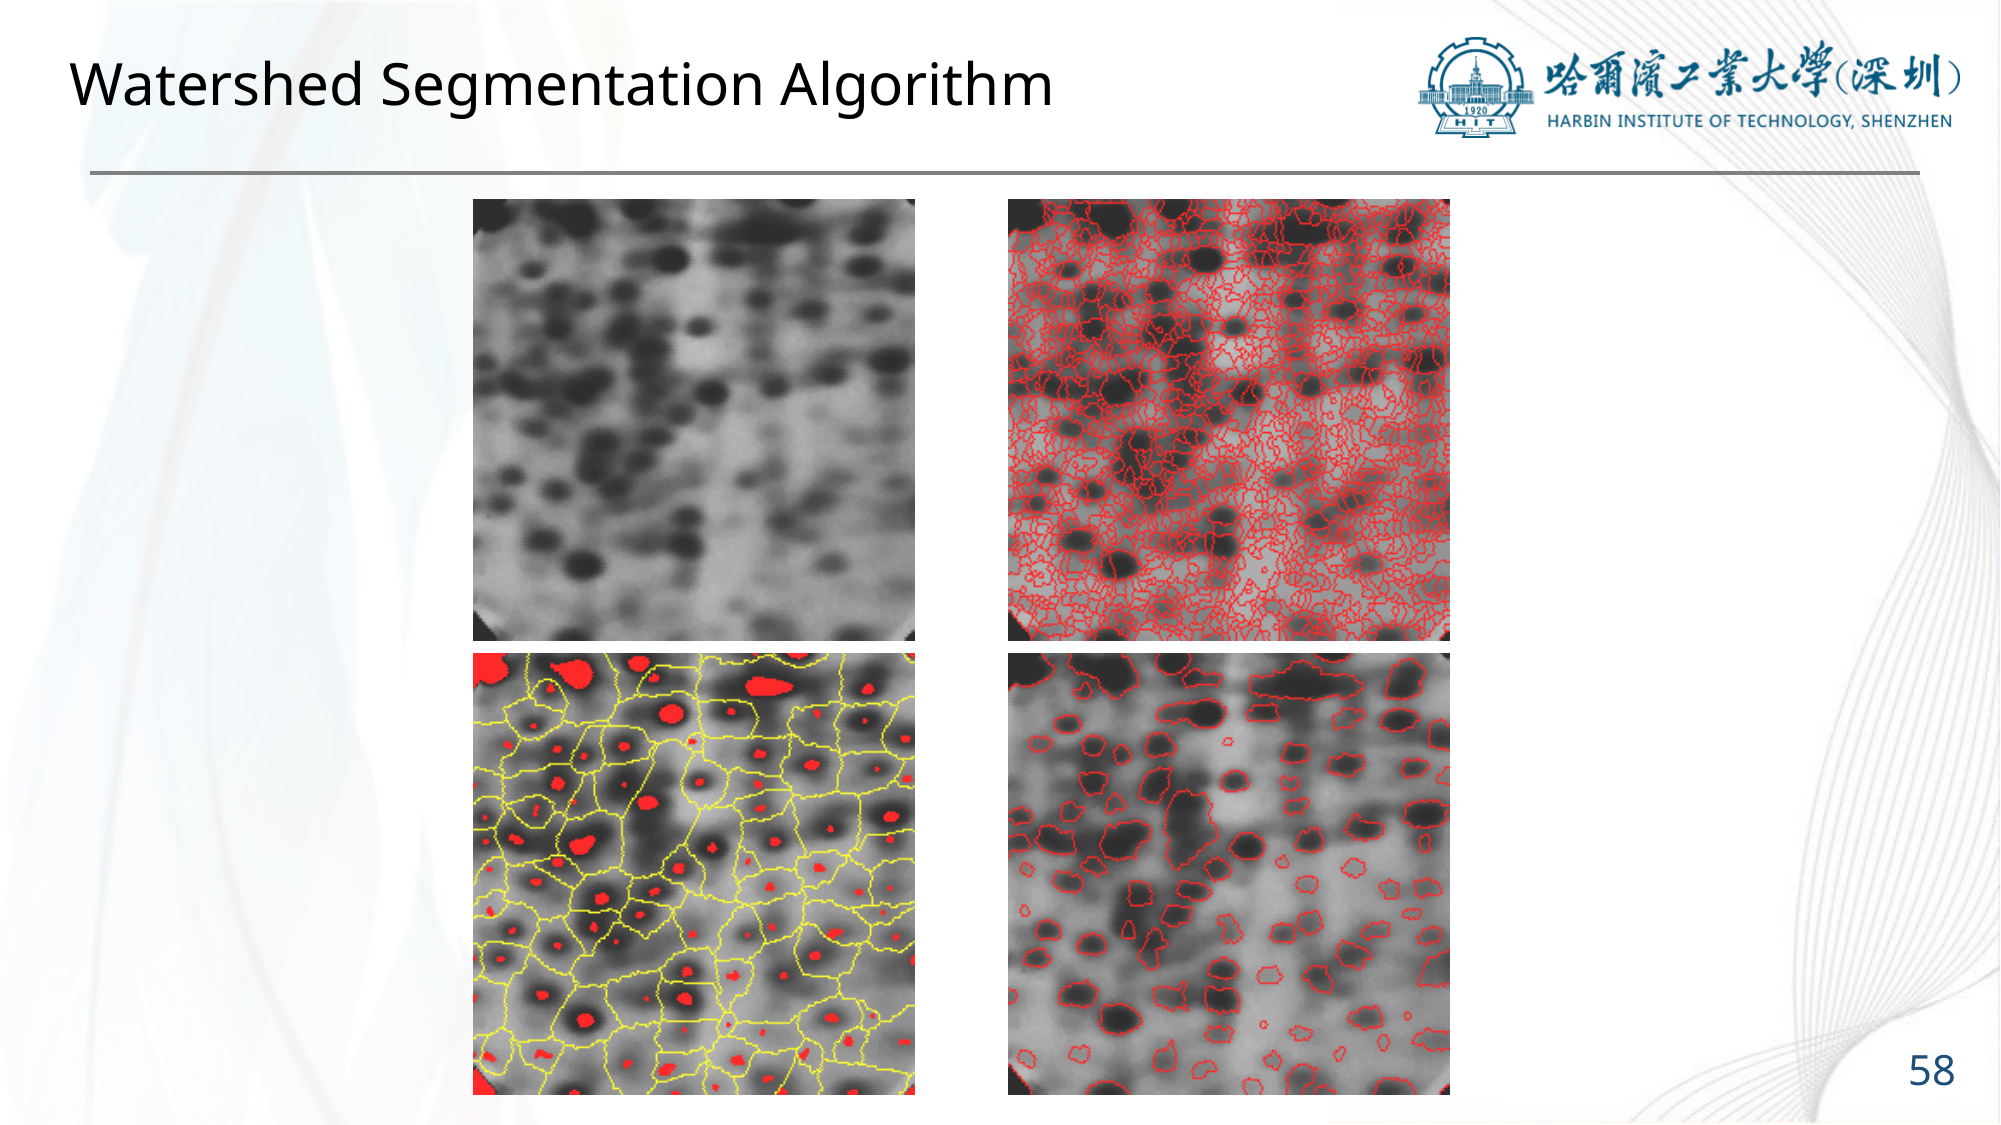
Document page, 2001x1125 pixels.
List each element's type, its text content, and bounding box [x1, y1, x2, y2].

picture [0, 0, 2001, 1125]
title Watershed Segmentation Algorithm [54, 0, 1385, 174]
slide_number 58 [1521, 1042, 1972, 1103]
